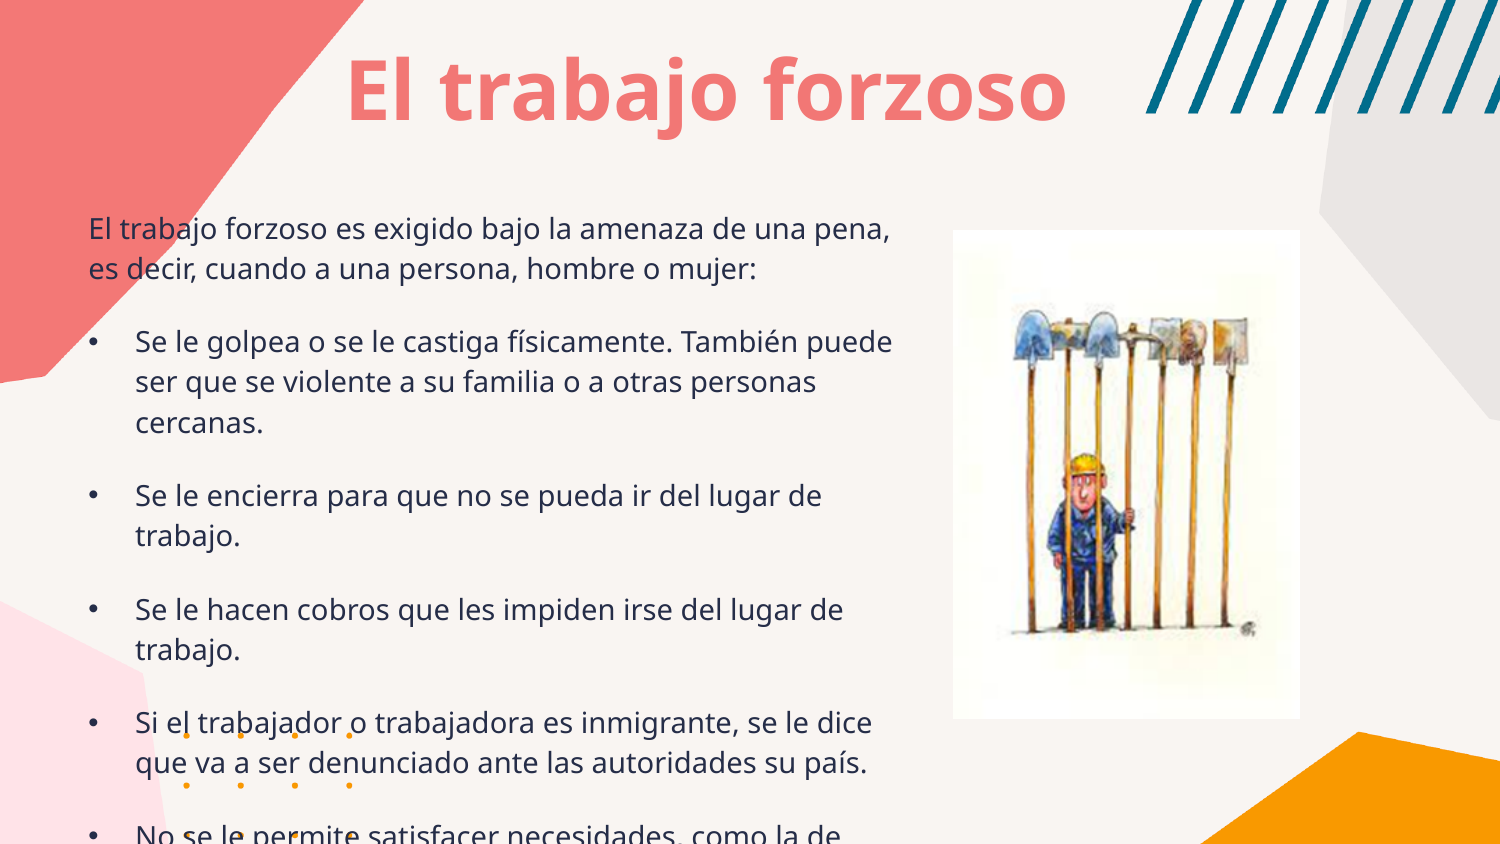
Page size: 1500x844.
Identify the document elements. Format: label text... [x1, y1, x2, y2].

picture [1174, 0, 1233, 71]
picture [1216, 0, 1275, 71]
subtitle El trabajo forzoso es exigido bajo la amenaza de una pena, es decir, cuando a una persona, hombre o mujer: Se le golpea o se le castiga físicamente. También puede ser que se violente a su familia o a otras personas cercanas. Se le encierra para que no se pueda ir del lugar de trabajo. Se le hacen cobros que les impiden irse del lugar de trabajo. Si el trabajador o trabajadora es inmigrante, se le dice que va a ser denunciado ante las autoridades su país. No se le permite satisfacer necesidades, como la de cobijarse o comer. [73, 189, 910, 271]
picture [0, 0, 1500, 844]
title El trabajo forzoso [329, 71, 1255, 153]
